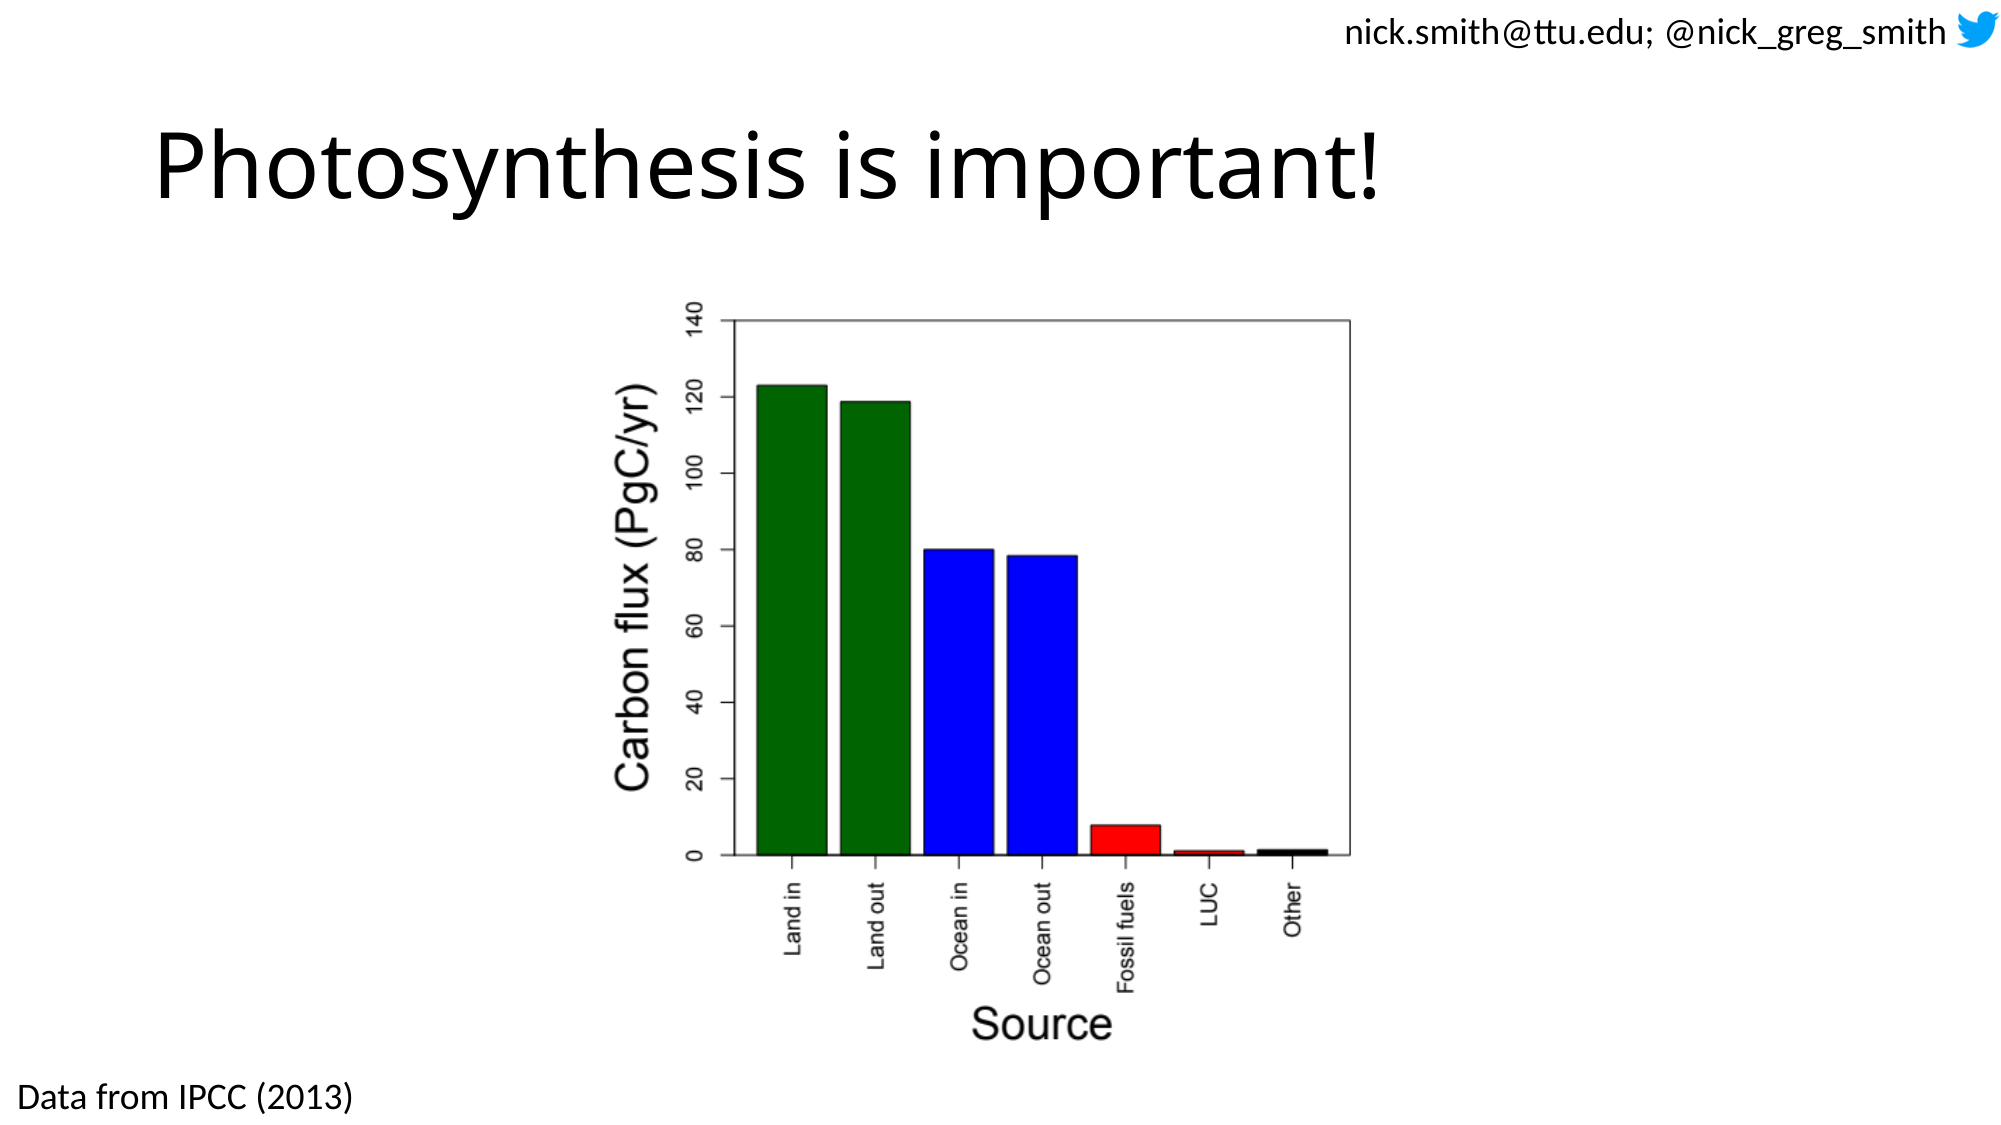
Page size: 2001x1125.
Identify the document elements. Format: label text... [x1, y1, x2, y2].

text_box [1325, 0, 2000, 60]
picture [489, 183, 1431, 1125]
title Photosynthesis is important! [137, 59, 1863, 278]
text_box Data from IPCC (2013) [2, 1064, 370, 1125]
